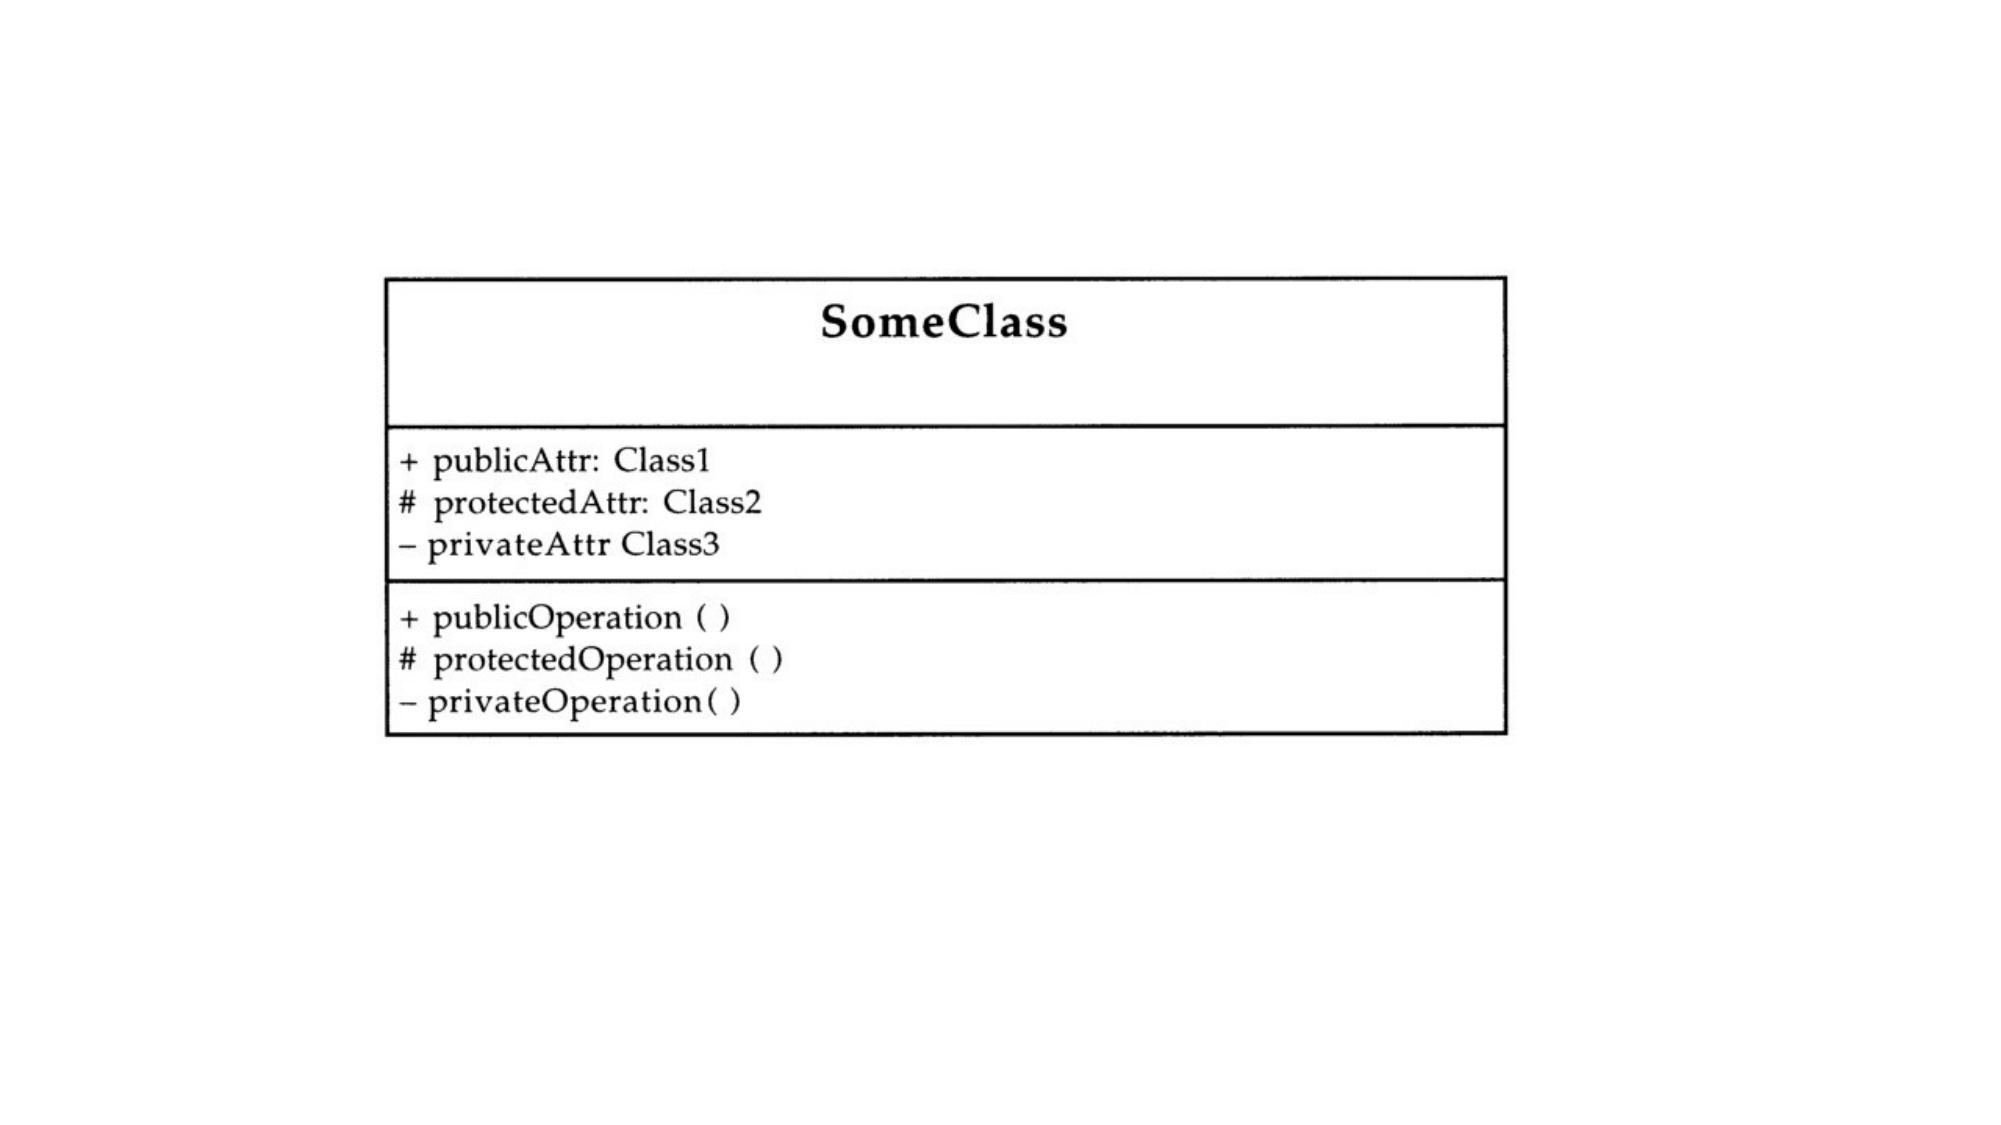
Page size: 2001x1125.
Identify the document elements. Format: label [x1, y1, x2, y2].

picture [360, 252, 1528, 756]
